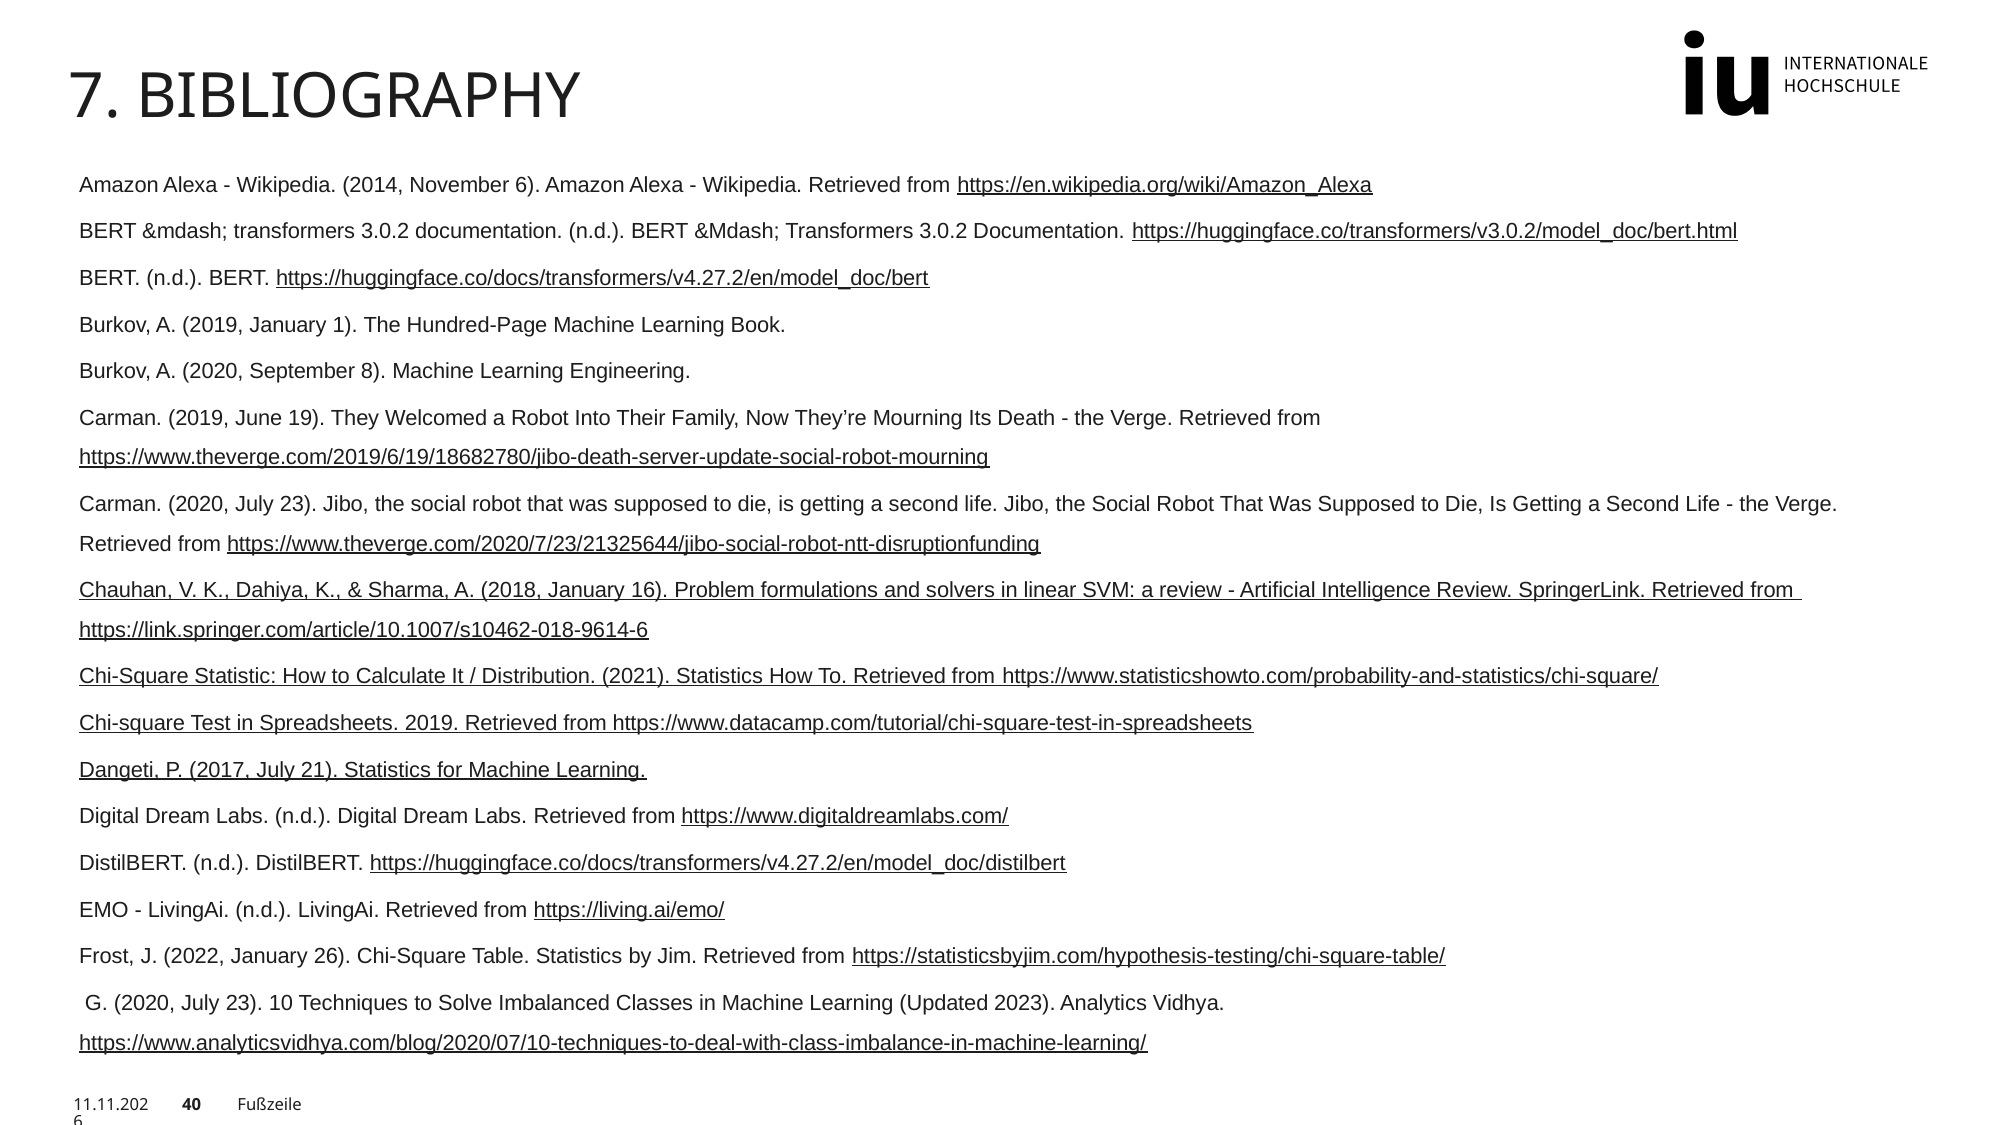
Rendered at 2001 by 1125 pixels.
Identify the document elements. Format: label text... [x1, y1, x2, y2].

footer Fußzeile [237, 1093, 1956, 1116]
title 7. Bibliography [69, 63, 1461, 200]
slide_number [73, 1093, 151, 1116]
slide_number 40 [157, 1093, 226, 1116]
picture [1628, 0, 1985, 172]
list Amazon Alexa - Wikipedia. (2014, November 6). Amazon Alexa - Wikipedia. Retrieved from https://en.wikipedia.org/wiki/Amazon_Alexa BERT &mdash; transformers 3.0.2 documentation. (n.d.). BERT &Mdash; Transformers 3.0.2 Documentation. https://huggingface.co/transformers/v3.0.2/model_doc/bert.html BERT. (n.d.). BERT. https://huggingface.co/docs/transformers/v4.27.2/en/model_doc/bert Burkov, A. (2019, January 1). The Hundred-Page Machine Learning Book. Burkov, A. (2020, September 8). Machine Learning Engineering. Carman. (2019, June 19). They Welcomed a Robot Into Their Family, Now They’re Mourning Its Death - the Verge. Retrieved from https://www.theverge.com/2019/6/19/18682780/jibo-death-server-update-social-robot-mourning Carman. (2020, July 23). Jibo, the social robot that was supposed to die, is getting a second life. Jibo, the Social Robot That Was Supposed to Die, Is Getting a Second Life - the Verge. Retrieved from https://www.theverge.com/2020/7/23/21325644/jibo-social-robot-ntt-disruptionfunding Chauhan, V. K., Dahiya, K., & Sharma, A. (2018, January 16). Problem formulations and solvers in linear SVM: a review - Artificial Intelligence Review. SpringerLink. Retrieved from https://link.springer.com/article/10.1007/s10462-018-9614-6 Chi-Square Statistic: How to Calculate It / Distribution. (2021). Statistics How To. Retrieved from https://www.statisticshowto.com/probability-and-statistics/chi-square/ Chi-square Test in Spreadsheets. 2019. Retrieved from https://www.datacamp.com/tutorial/chi-square-test-in-spreadsheets Dangeti, P. (2017, July 21). Statistics for Machine Learning. Digital Dream Labs. (n.d.). Digital Dream Labs. Retrieved from https://www.digitaldreamlabs.com/ DistilBERT. (n.d.). DistilBERT. https://huggingface.co/docs/transformers/v4.27.2/en/model_doc/distilbert EMO - LivingAi. (n.d.). LivingAi. Retrieved from https://living.ai/emo/ Frost, J. (2022, January 26). Chi-Square Table. Statistics by Jim. Retrieved from https://statisticsbyjim.com/hypothesis-testing/chi-square-table/ G. (2020, July 23). 10 Techniques to Solve Imbalanced Classes in Machine Learning (Updated 2023). Analytics Vidhya. https://www.analyticsvidhya.com/blog/2020/07/10-techniques-to-deal-with-class-imbalance-in-machine-learning/ [73, 157, 1890, 1062]
